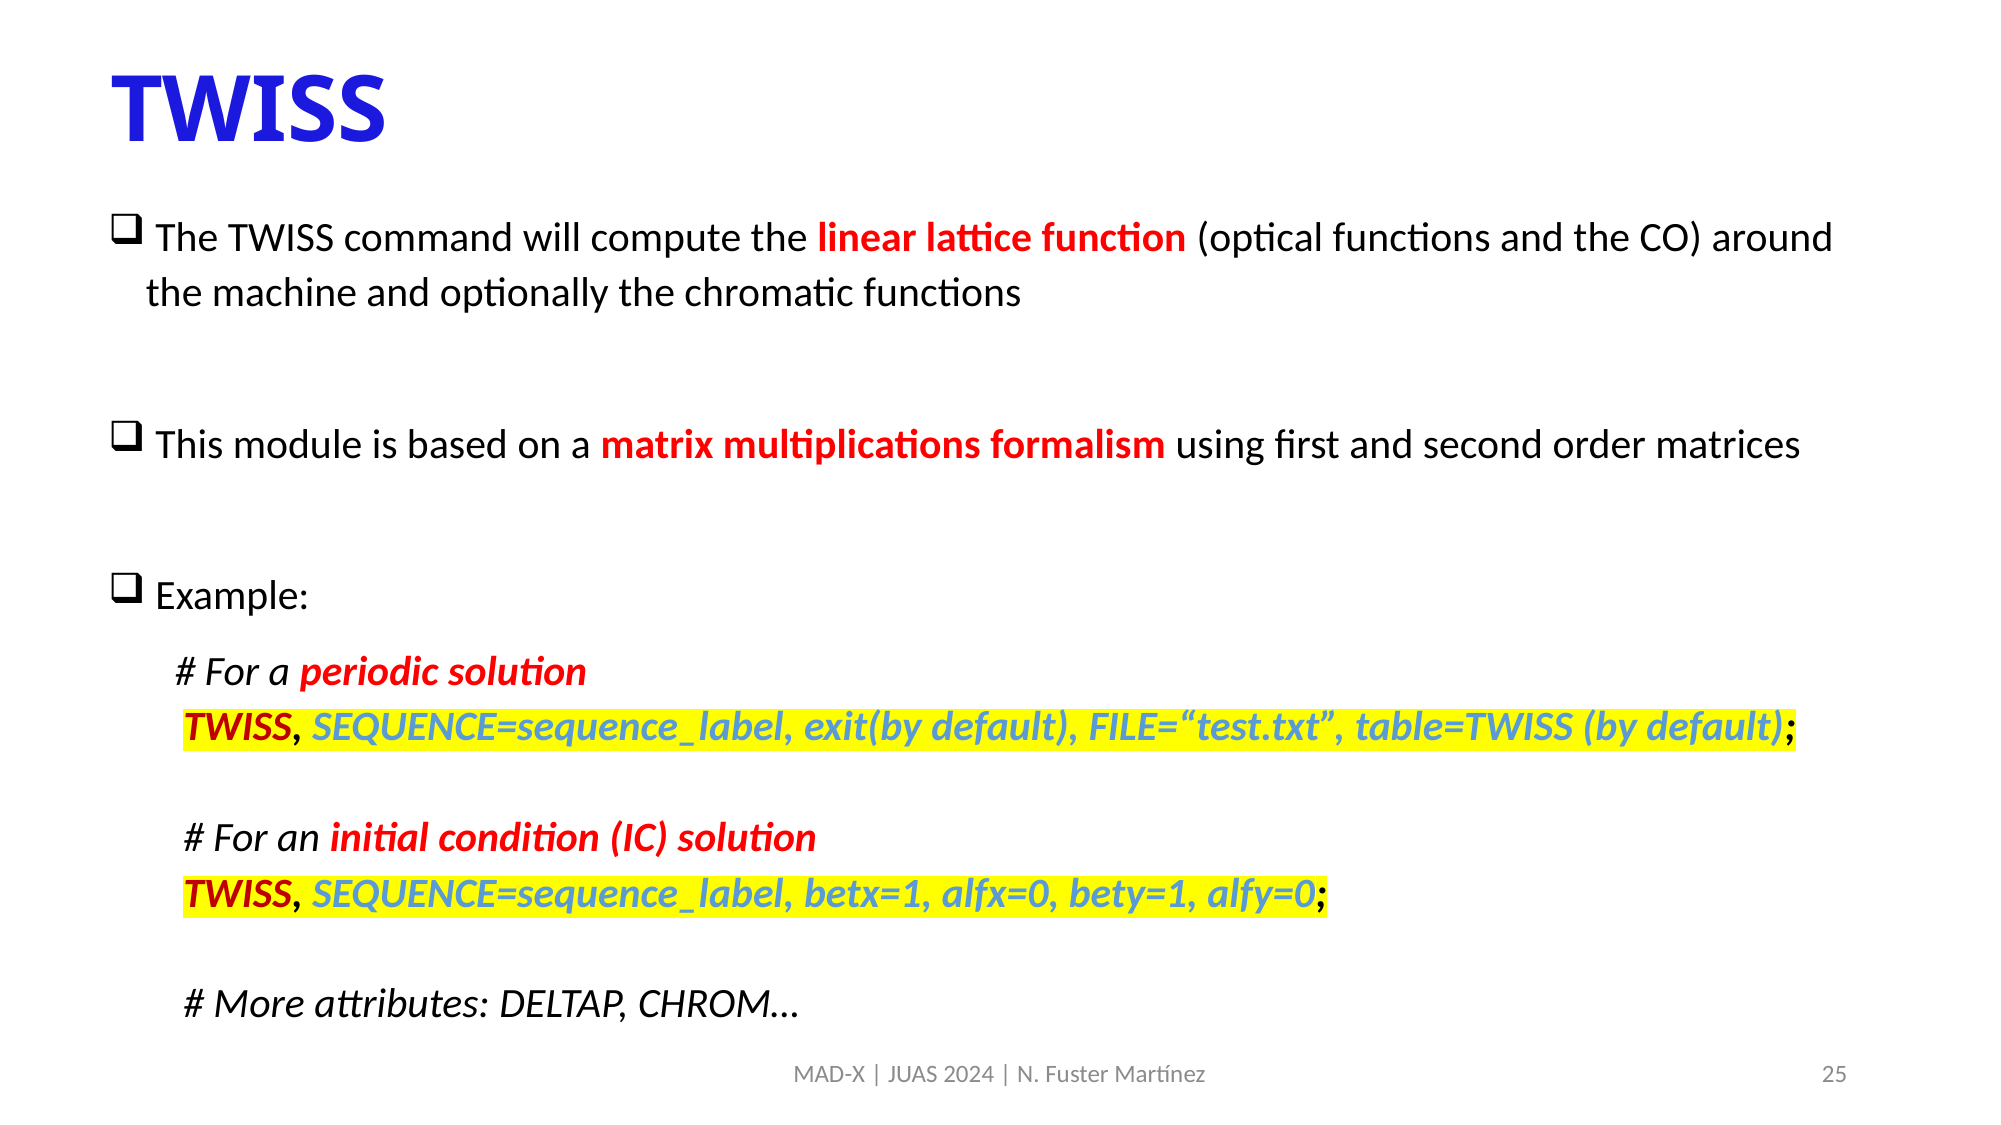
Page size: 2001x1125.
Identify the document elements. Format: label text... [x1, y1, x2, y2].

title TWISS [0, 3, 2000, 221]
footer MAD-X | JUAS 2024 | N. Fuster Martínez [662, 1042, 1338, 1103]
list The TWISS command will compute the linear lattice function (optical functions and the CO) around the machine and optionally the chromatic functions This module is based on a matrix multiplications formalism using first and second order matrices Example: # For a periodic solution TWISS, SEQUENCE=sequence_label, exit(by default), FILE=“test.txt”, table=TWISS (by default); # For an initial condition (IC) solution TWISS, SEQUENCE=sequence_label, betx=1, alfx=0, bety=1, alfy=0; # More attributes: DELTAP, CHROM… [93, 197, 1878, 1073]
slide_number 25 [1412, 1042, 1863, 1103]
